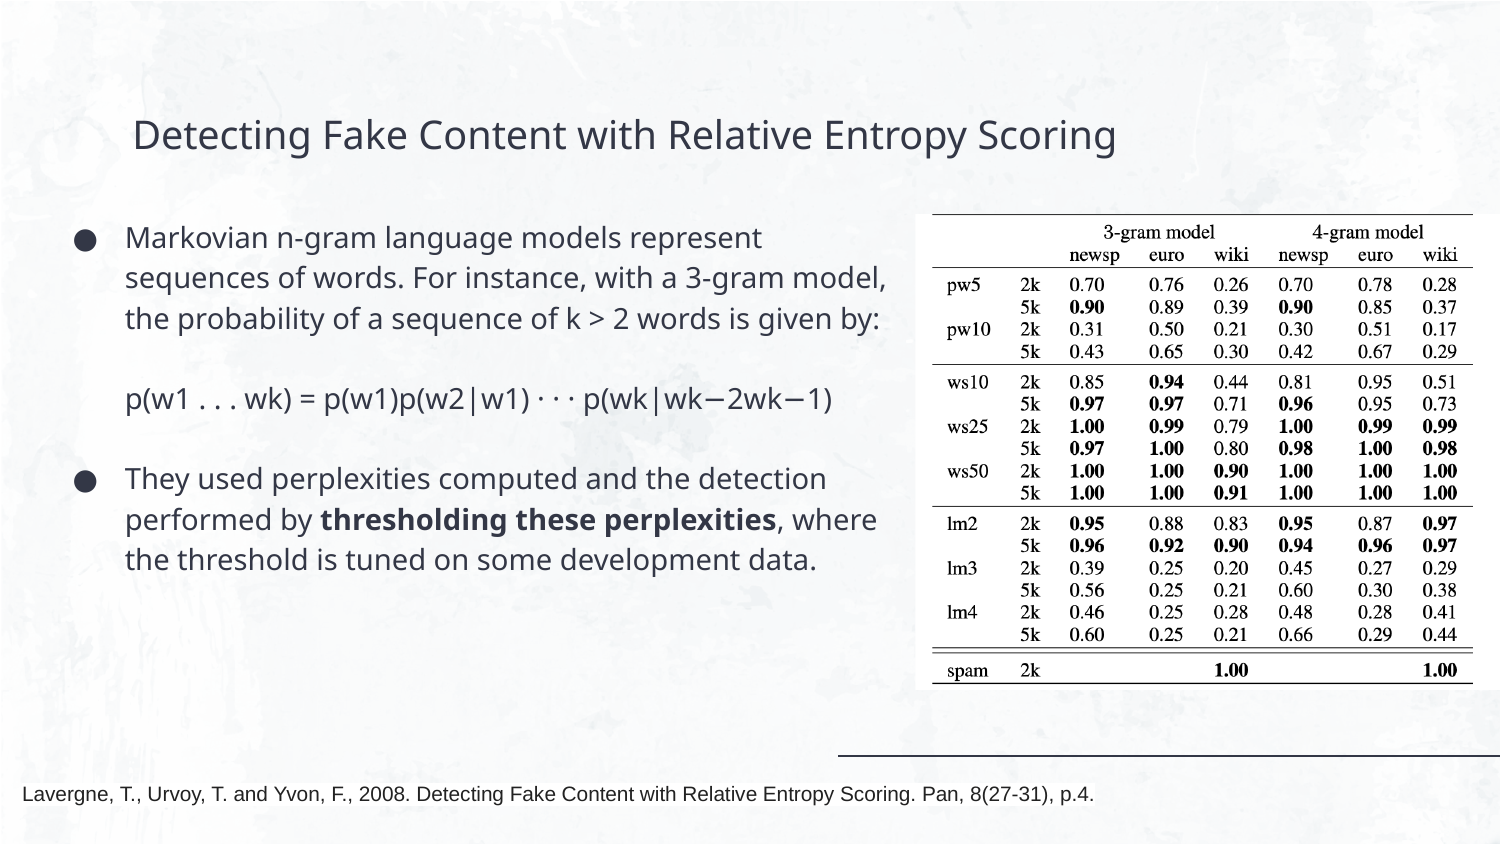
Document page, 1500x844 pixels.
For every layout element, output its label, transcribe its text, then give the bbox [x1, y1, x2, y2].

text_box Lavergne, T., Urvoy, T. and Yvon, F., 2008. Detecting Fake Content with Relative Entropy Scoring. Pan, 8(27-31), p.4. [7, 768, 1500, 819]
title Detecting Fake Content with Relative Entropy Scoring [117, 87, 1425, 204]
list Markovian n-gram language models represent sequences of words. For instance, with a 3-gram model, the probability of a sequence of k > 2 words is given by: p(w1 . . . wk) = p(w1)p(w2|w1) · · · p(wk|wk−2wk−1) They used perplexities computed and the detection performed by thresholding these perplexities, where the threshold is tuned on some development data. [34, 199, 927, 595]
picture [2, 2, 1500, 844]
